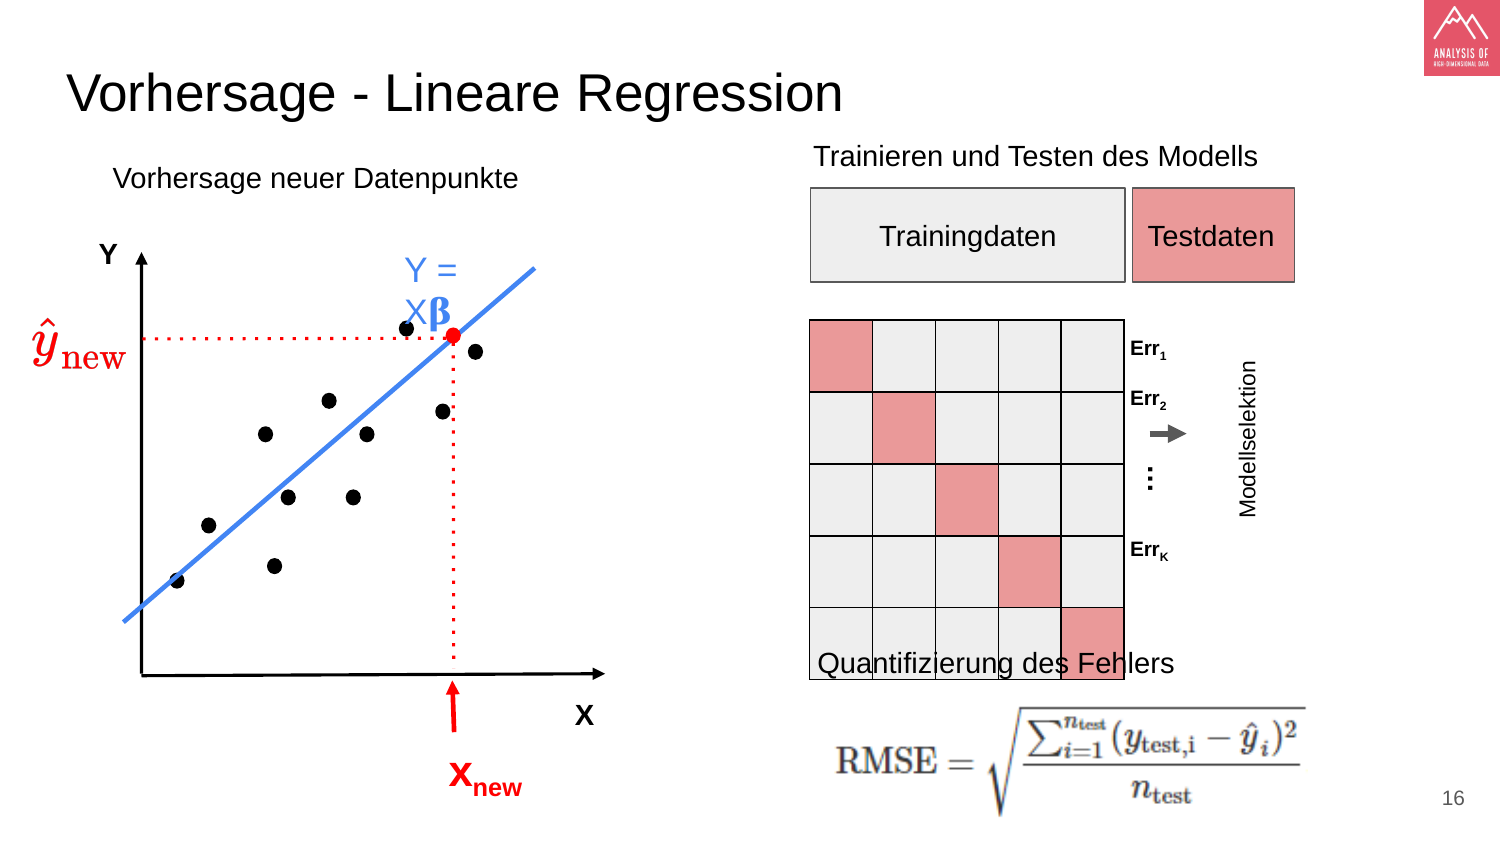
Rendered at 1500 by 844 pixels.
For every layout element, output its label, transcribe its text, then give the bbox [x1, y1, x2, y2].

table_cell [936, 465, 998, 535]
text_box Err2 [1115, 378, 1204, 428]
slide_number ‹#› [1389, 764, 1480, 830]
text_box Err1 [1115, 320, 1204, 378]
text_box Quantifizierung des Fehlers [802, 629, 1337, 695]
table_cell [999, 393, 1060, 463]
table_cell [936, 393, 998, 463]
table_header [810, 321, 872, 391]
table_cell [1062, 537, 1123, 607]
table_header [936, 321, 998, 391]
table_cell [1062, 465, 1123, 535]
table_cell [1062, 393, 1123, 463]
table_cell [936, 608, 998, 629]
text_box Modellselektion [1218, 334, 1274, 546]
table_cell [810, 465, 872, 535]
picture [1424, 0, 1500, 76]
table_cell [999, 608, 1060, 629]
text_box Trainieren und Testen des Modells [798, 138, 1375, 188]
text_box ErrK [1115, 521, 1204, 579]
table_cell [873, 608, 935, 629]
table_header [873, 321, 935, 391]
table_cell [999, 465, 1060, 535]
table_cell [873, 393, 935, 463]
table_cell [810, 608, 872, 629]
table_cell [873, 537, 935, 607]
table_header [999, 321, 1060, 391]
table_cell [810, 393, 872, 463]
table_cell [936, 537, 998, 607]
picture [817, 683, 1308, 837]
table_cell [873, 465, 935, 535]
table_header [1062, 321, 1115, 391]
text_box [31, 220, 613, 811]
text_box … [1127, 449, 1193, 516]
title Vorhersage - Lineare Regression [51, 43, 1449, 138]
table_cell [999, 537, 1060, 607]
table_cell [1062, 608, 1123, 629]
table_cell [810, 537, 872, 607]
text_box Testdaten [1132, 188, 1295, 283]
text_box Trainingdaten [810, 188, 1126, 283]
text_box Vorhersage neuer Datenpunkte [97, 144, 632, 210]
